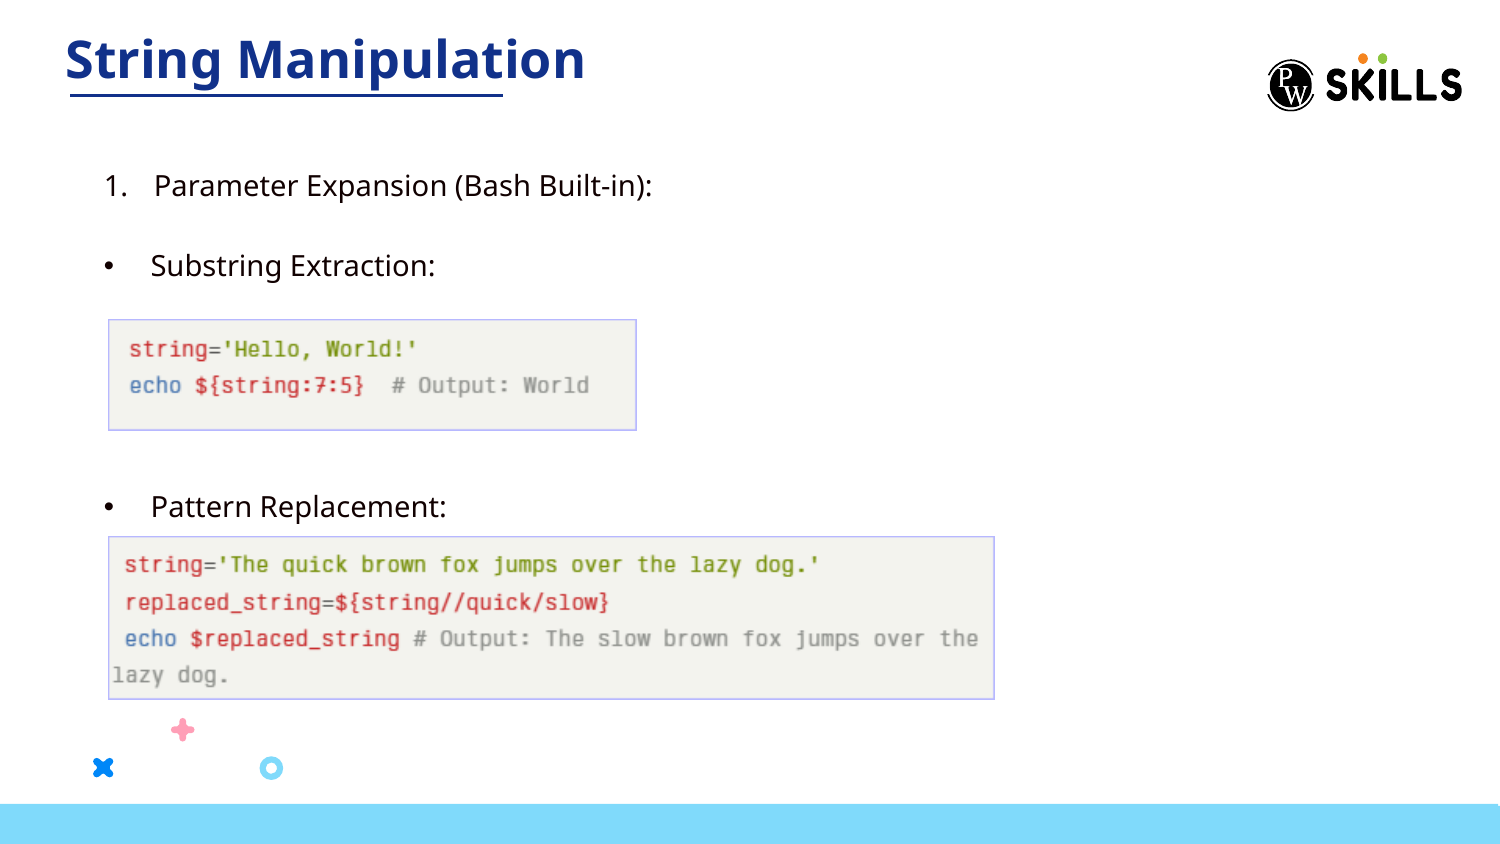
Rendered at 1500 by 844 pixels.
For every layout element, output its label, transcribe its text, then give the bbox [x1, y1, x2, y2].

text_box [92, 717, 284, 781]
title String Manipulation [37, 11, 1192, 134]
picture [1266, 53, 1463, 112]
picture [107, 536, 995, 700]
list Parameter Expansion (Bash Built-in): Substring Extraction: Pattern Replacement: [63, 147, 1481, 654]
picture [107, 319, 637, 431]
text_box [0, 805, 1500, 844]
